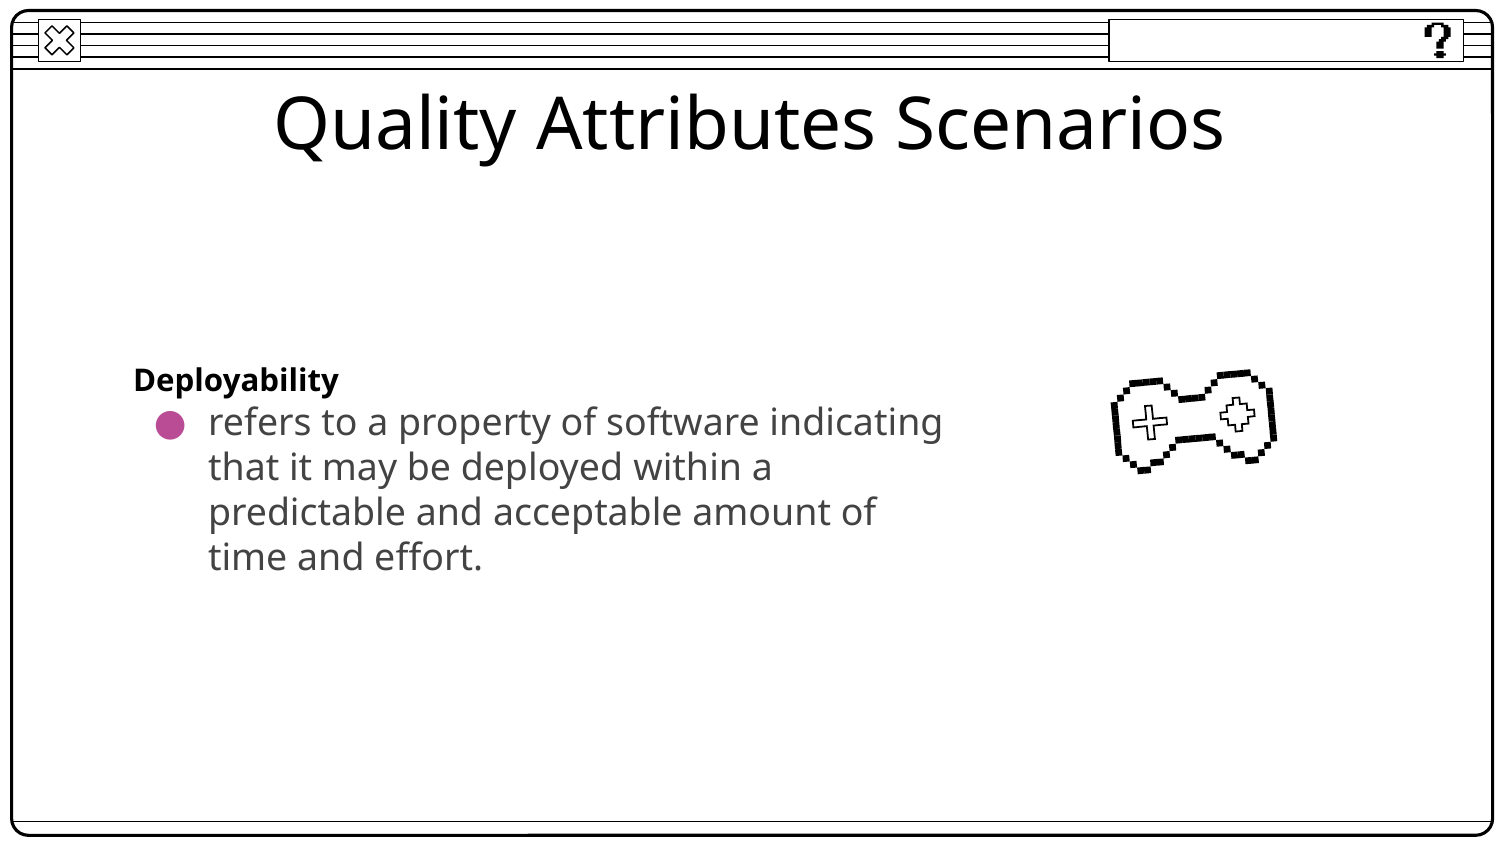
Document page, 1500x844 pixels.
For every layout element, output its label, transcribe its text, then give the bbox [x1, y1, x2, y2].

list Deployability refers to a property of software indicating that it may be deployed within a predictable and acceptable amount of time and effort. [118, 189, 971, 750]
title Quality Attributes Scenarios [118, 72, 1382, 167]
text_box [1110, 369, 1278, 475]
